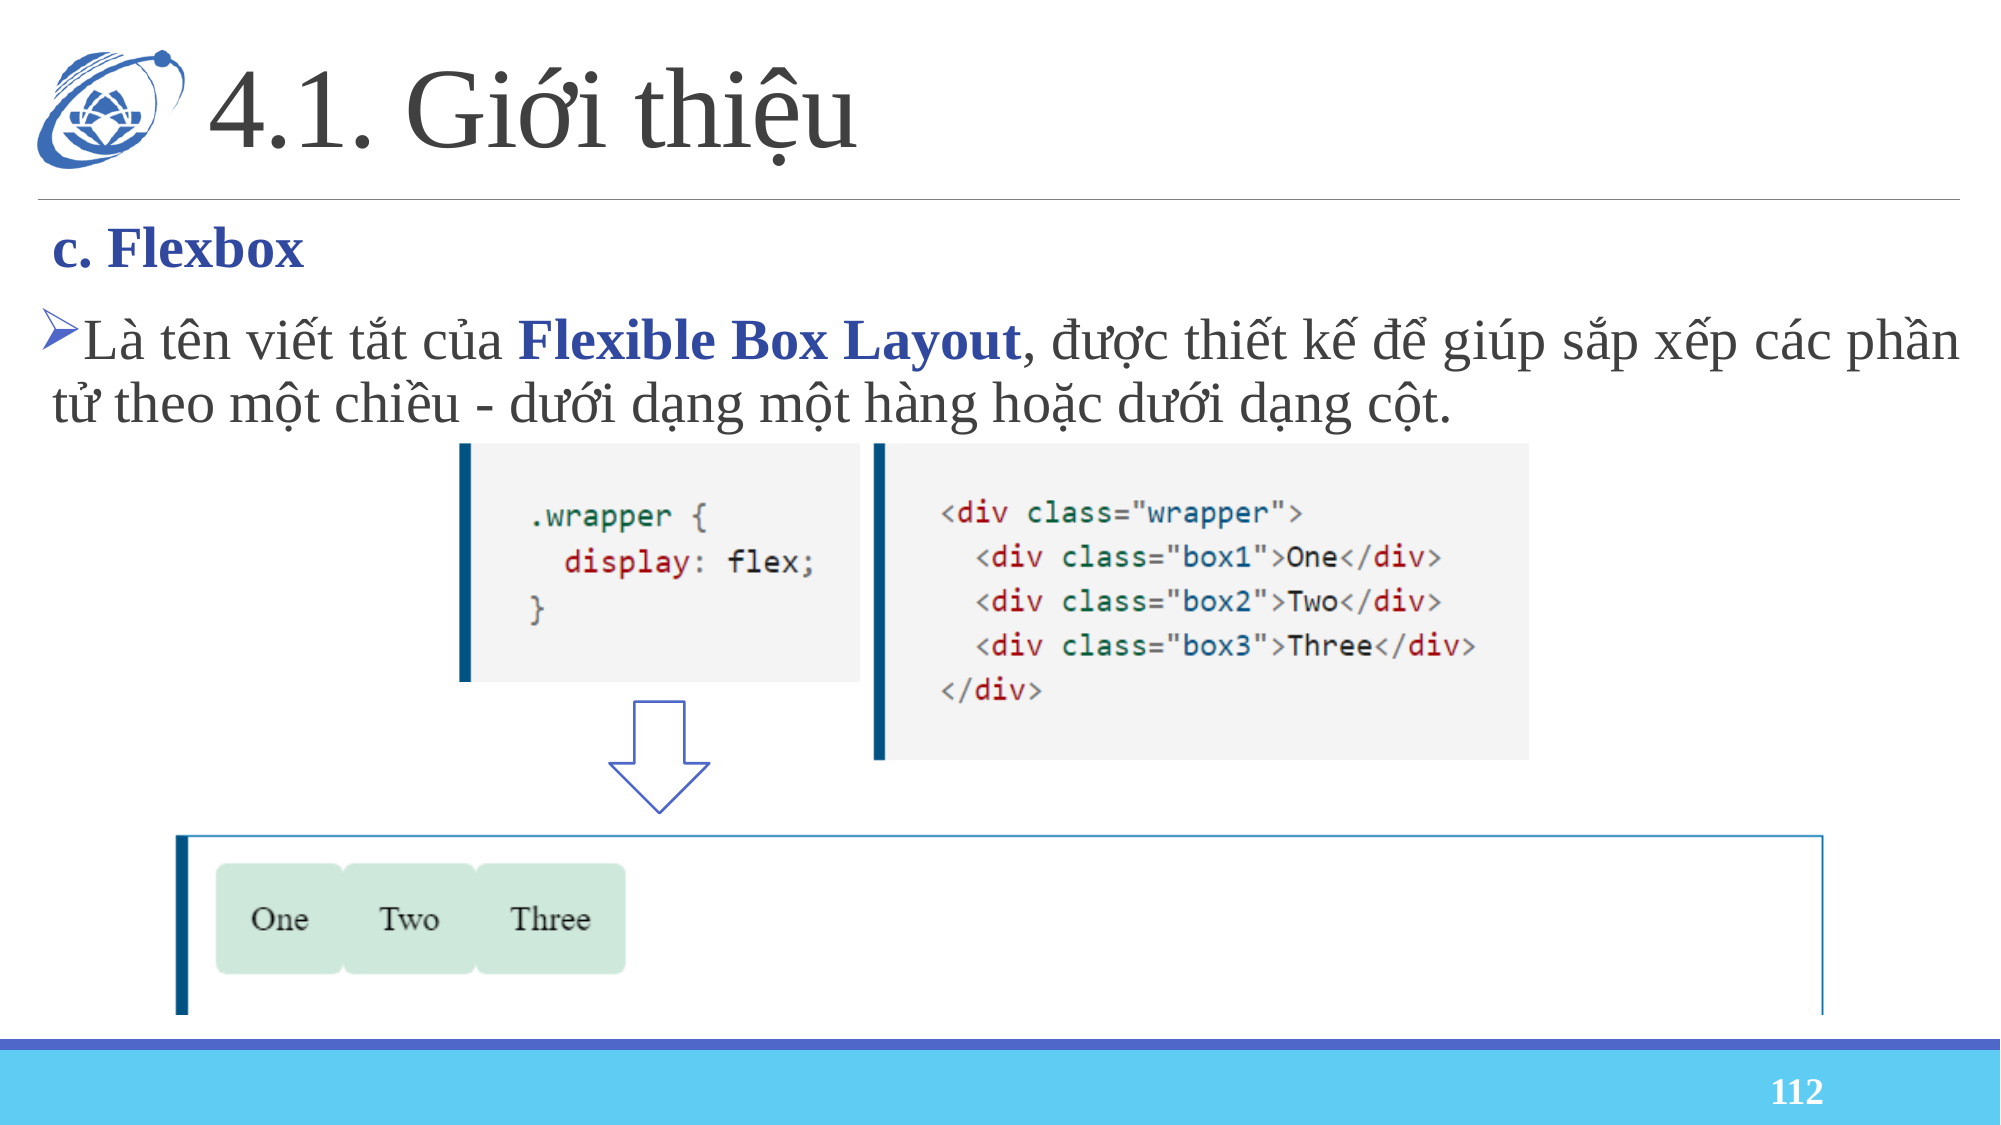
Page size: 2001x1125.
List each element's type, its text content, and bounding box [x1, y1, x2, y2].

title 4.1. Giới thiệu [193, 47, 1961, 192]
picture [871, 442, 1529, 763]
text_box [608, 700, 711, 815]
picture [170, 832, 1830, 1016]
picture [37, 34, 185, 183]
list c. Flexbox Là tên viết tắt của Flexible Box Layout, được thiết kế để giúp sắp xếp các phần tử theo một chiều - dưới dạng một hàng hoặc dưới dạng cột. [37, 209, 1961, 1011]
picture [458, 442, 861, 683]
slide_number 112 [1624, 1059, 1840, 1120]
